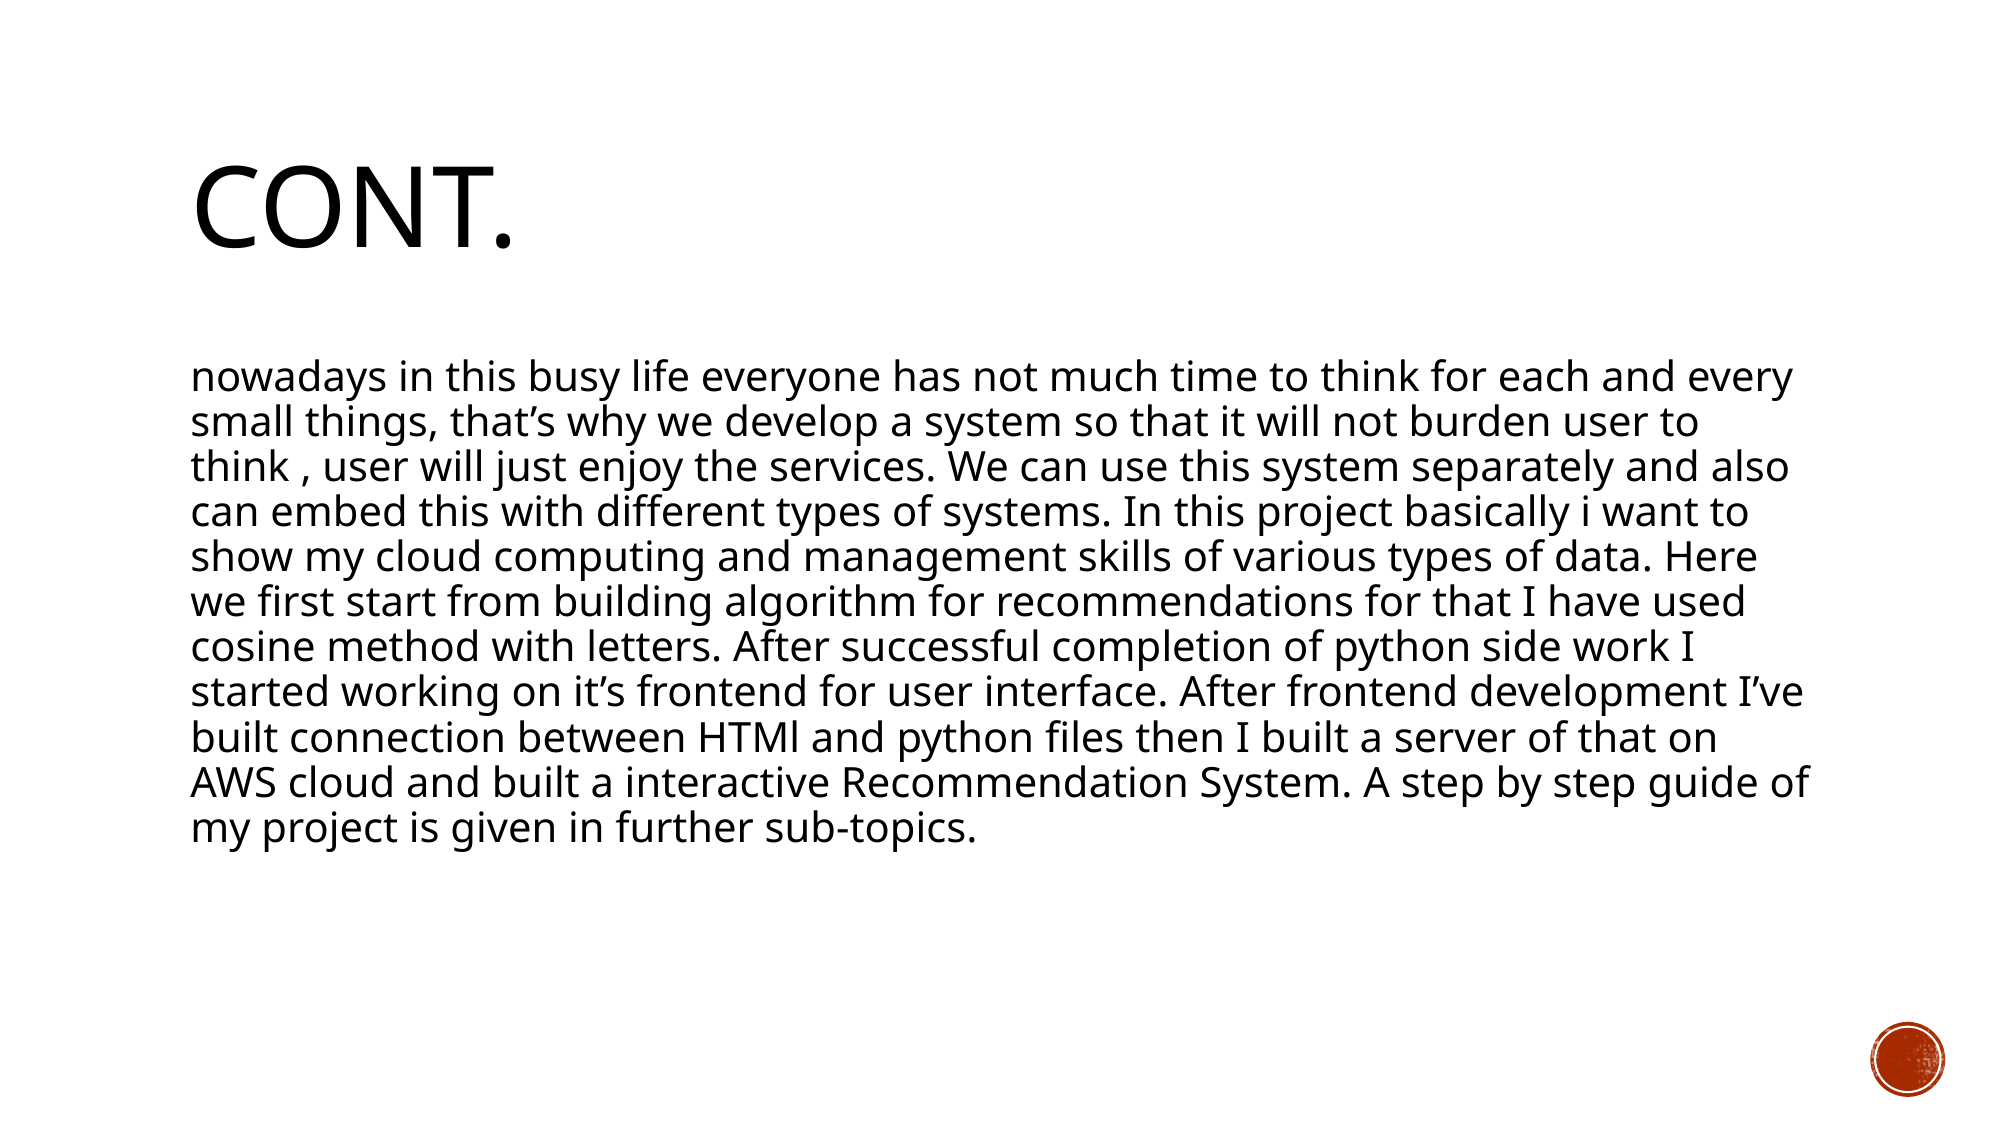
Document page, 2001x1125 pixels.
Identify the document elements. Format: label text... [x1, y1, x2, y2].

list nowadays in this busy life everyone has not much time to think for each and every small things, that’s why we develop a system so that it will not burden user to think , user will just enjoy the services. We can use this system separately and also can embed this with different types of systems. In this project basically i want to show my cloud computing and management skills of various types of data. Here we first start from building algorithm for recommendations for that I have used cosine method with letters. After successful completion of python side work I started working on it’s frontend for user interface. After frontend development I’ve built connection between HTMl and python files then I built a server of that on AWS cloud and built a interactive Recommendation System. A step by step guide of my project is given in further sub-topics. [175, 348, 1826, 1013]
title Cont. [175, 79, 1826, 344]
